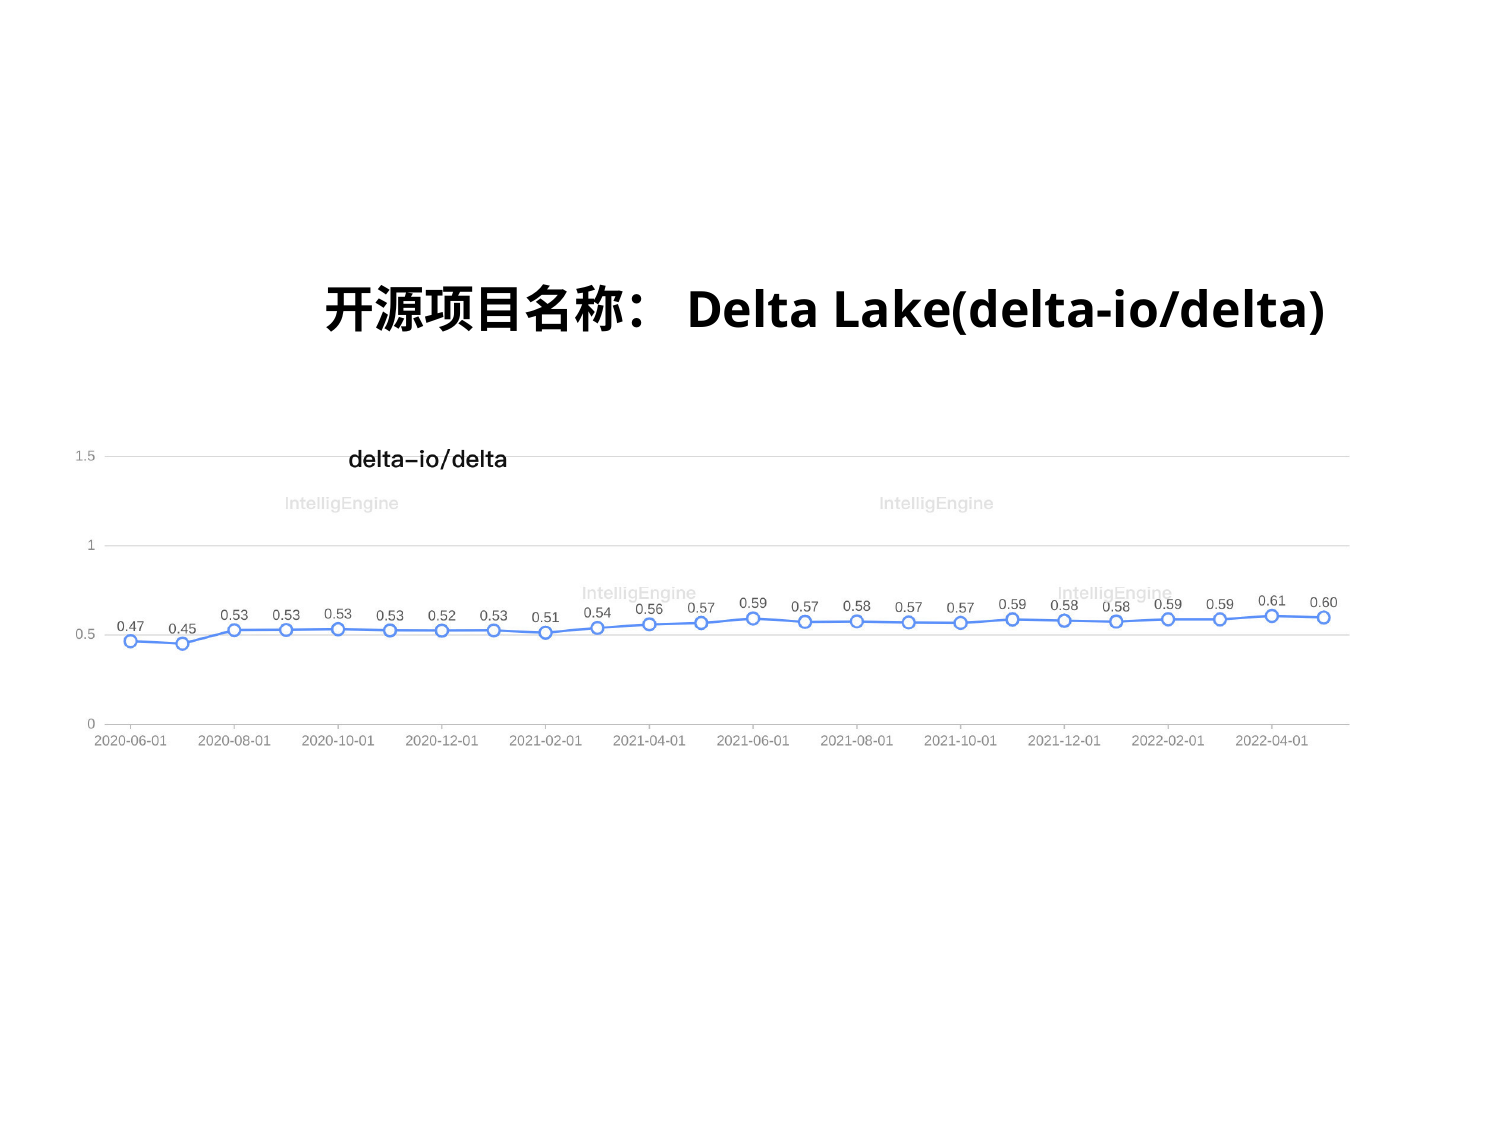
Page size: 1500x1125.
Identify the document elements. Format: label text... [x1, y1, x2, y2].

text_box 开源项目名称：Delta Lake(delta-io/delta) [309, 224, 1341, 345]
picture [74, 449, 1351, 748]
